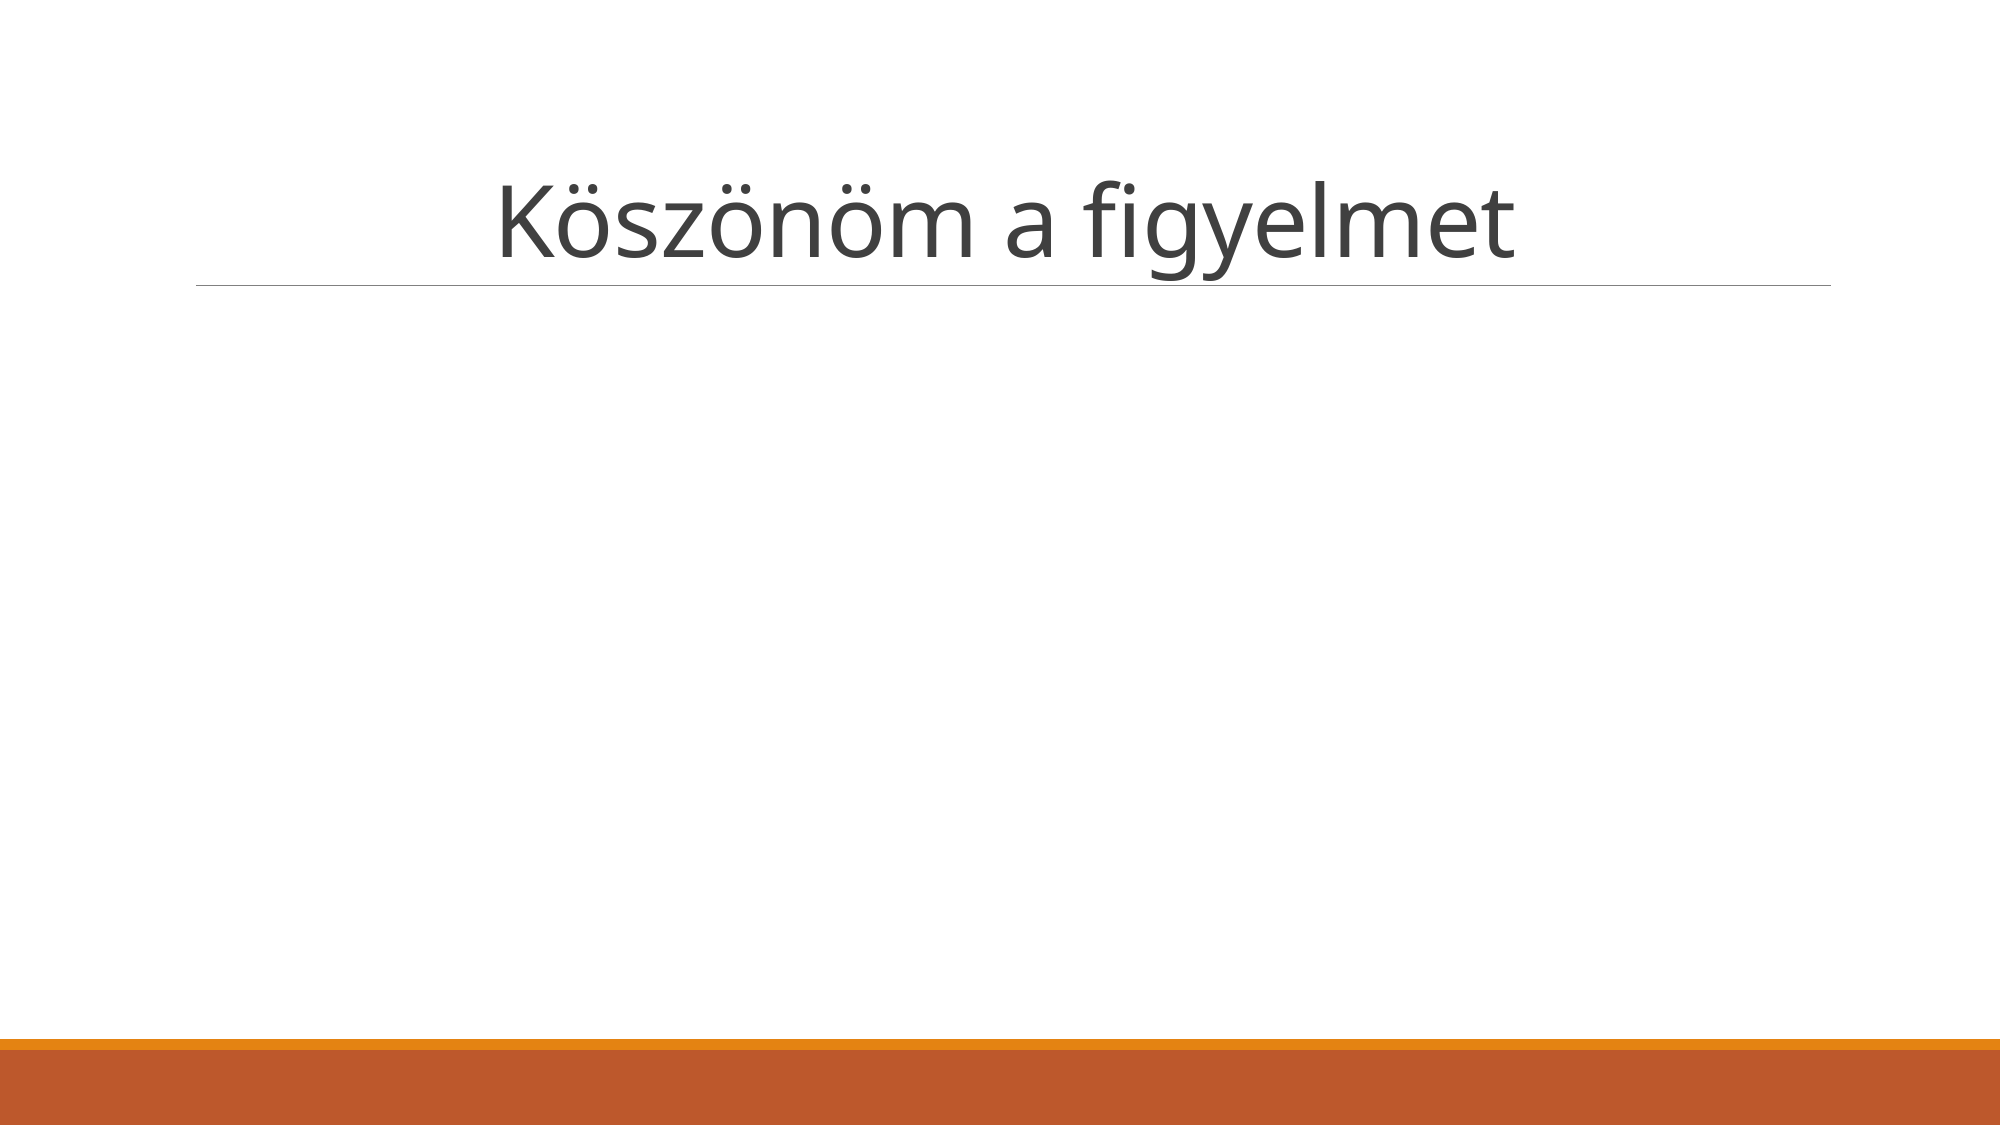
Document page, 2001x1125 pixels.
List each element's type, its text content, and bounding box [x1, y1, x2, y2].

title Köszönöm a figyelmet [180, 47, 1830, 285]
